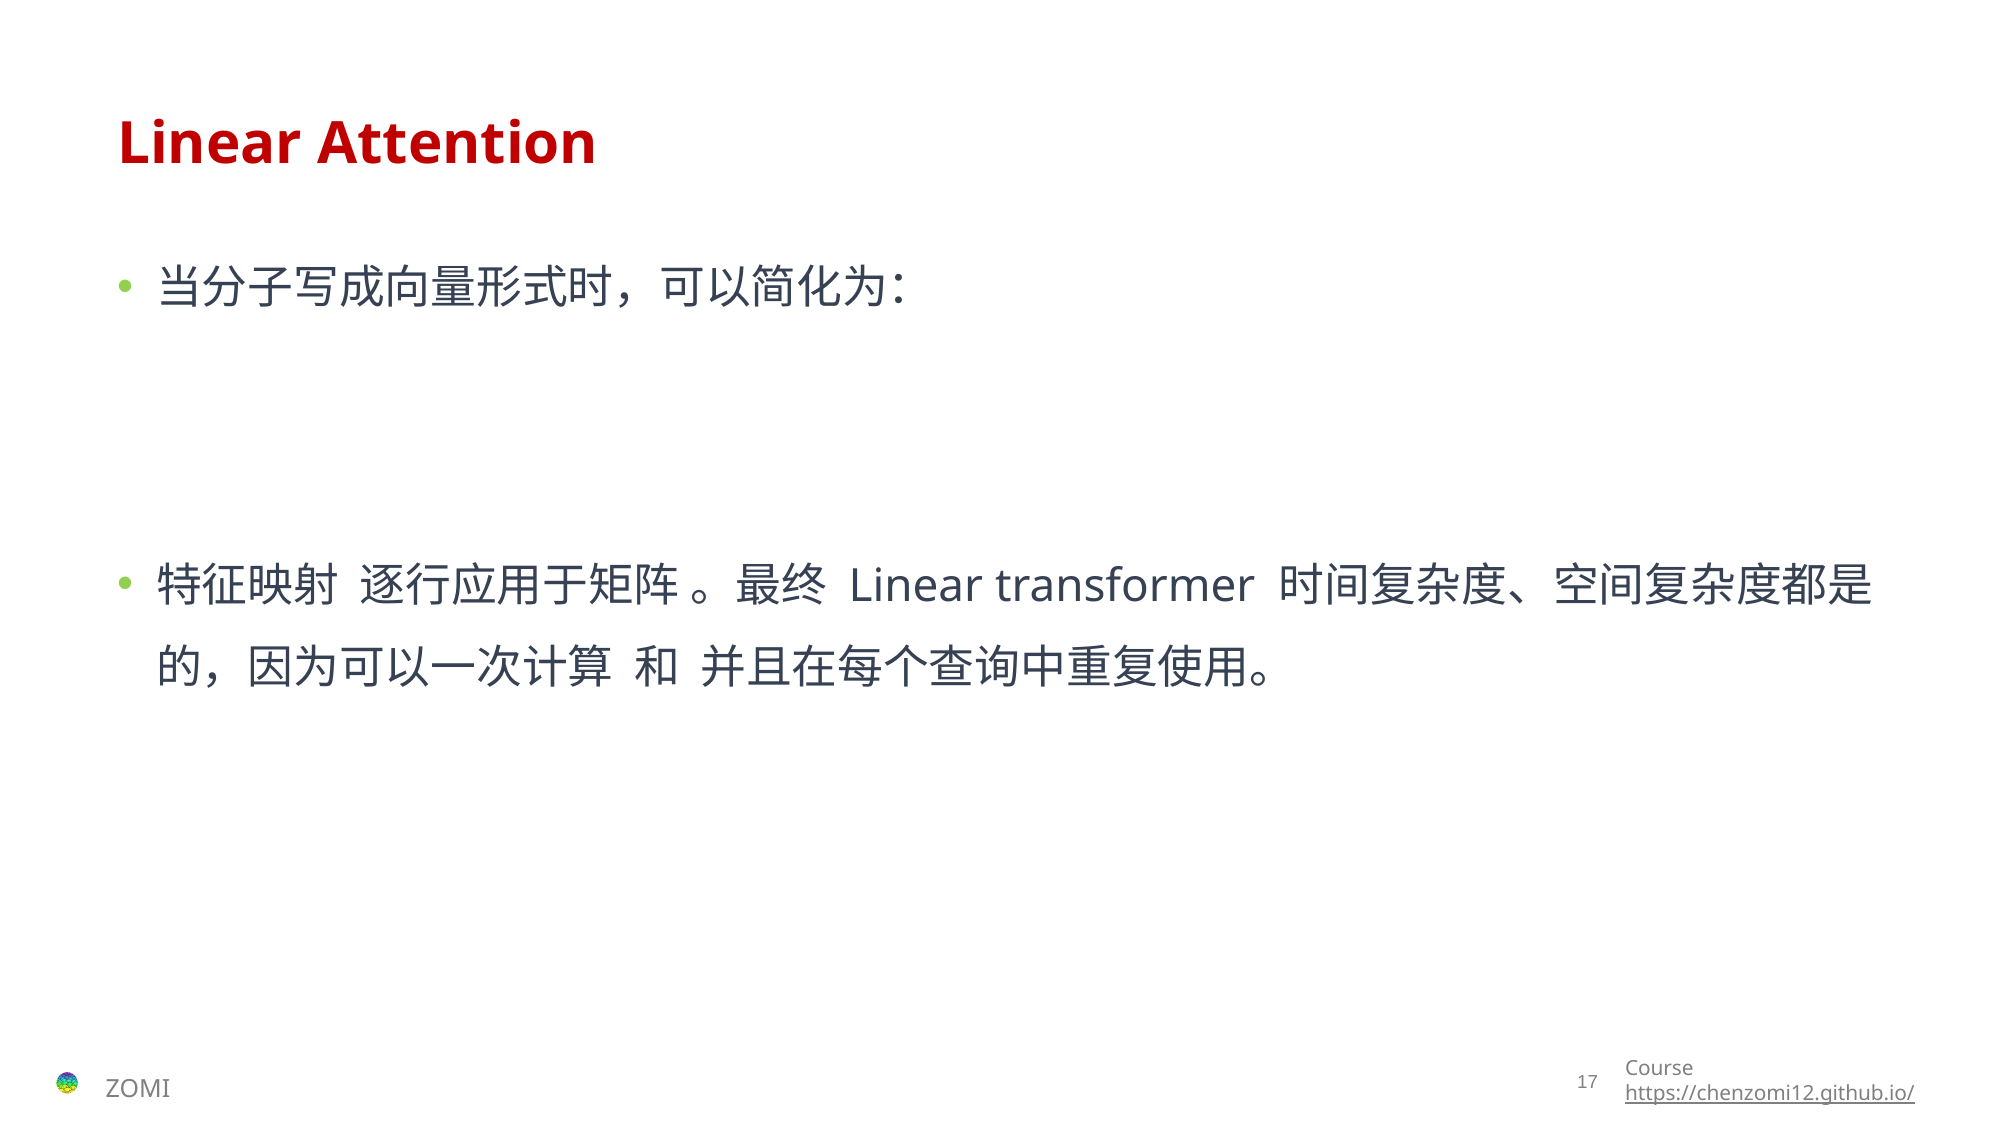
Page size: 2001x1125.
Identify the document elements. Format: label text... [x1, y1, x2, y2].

picture [57, 1073, 77, 1093]
title Linear Attention [102, 91, 1901, 189]
